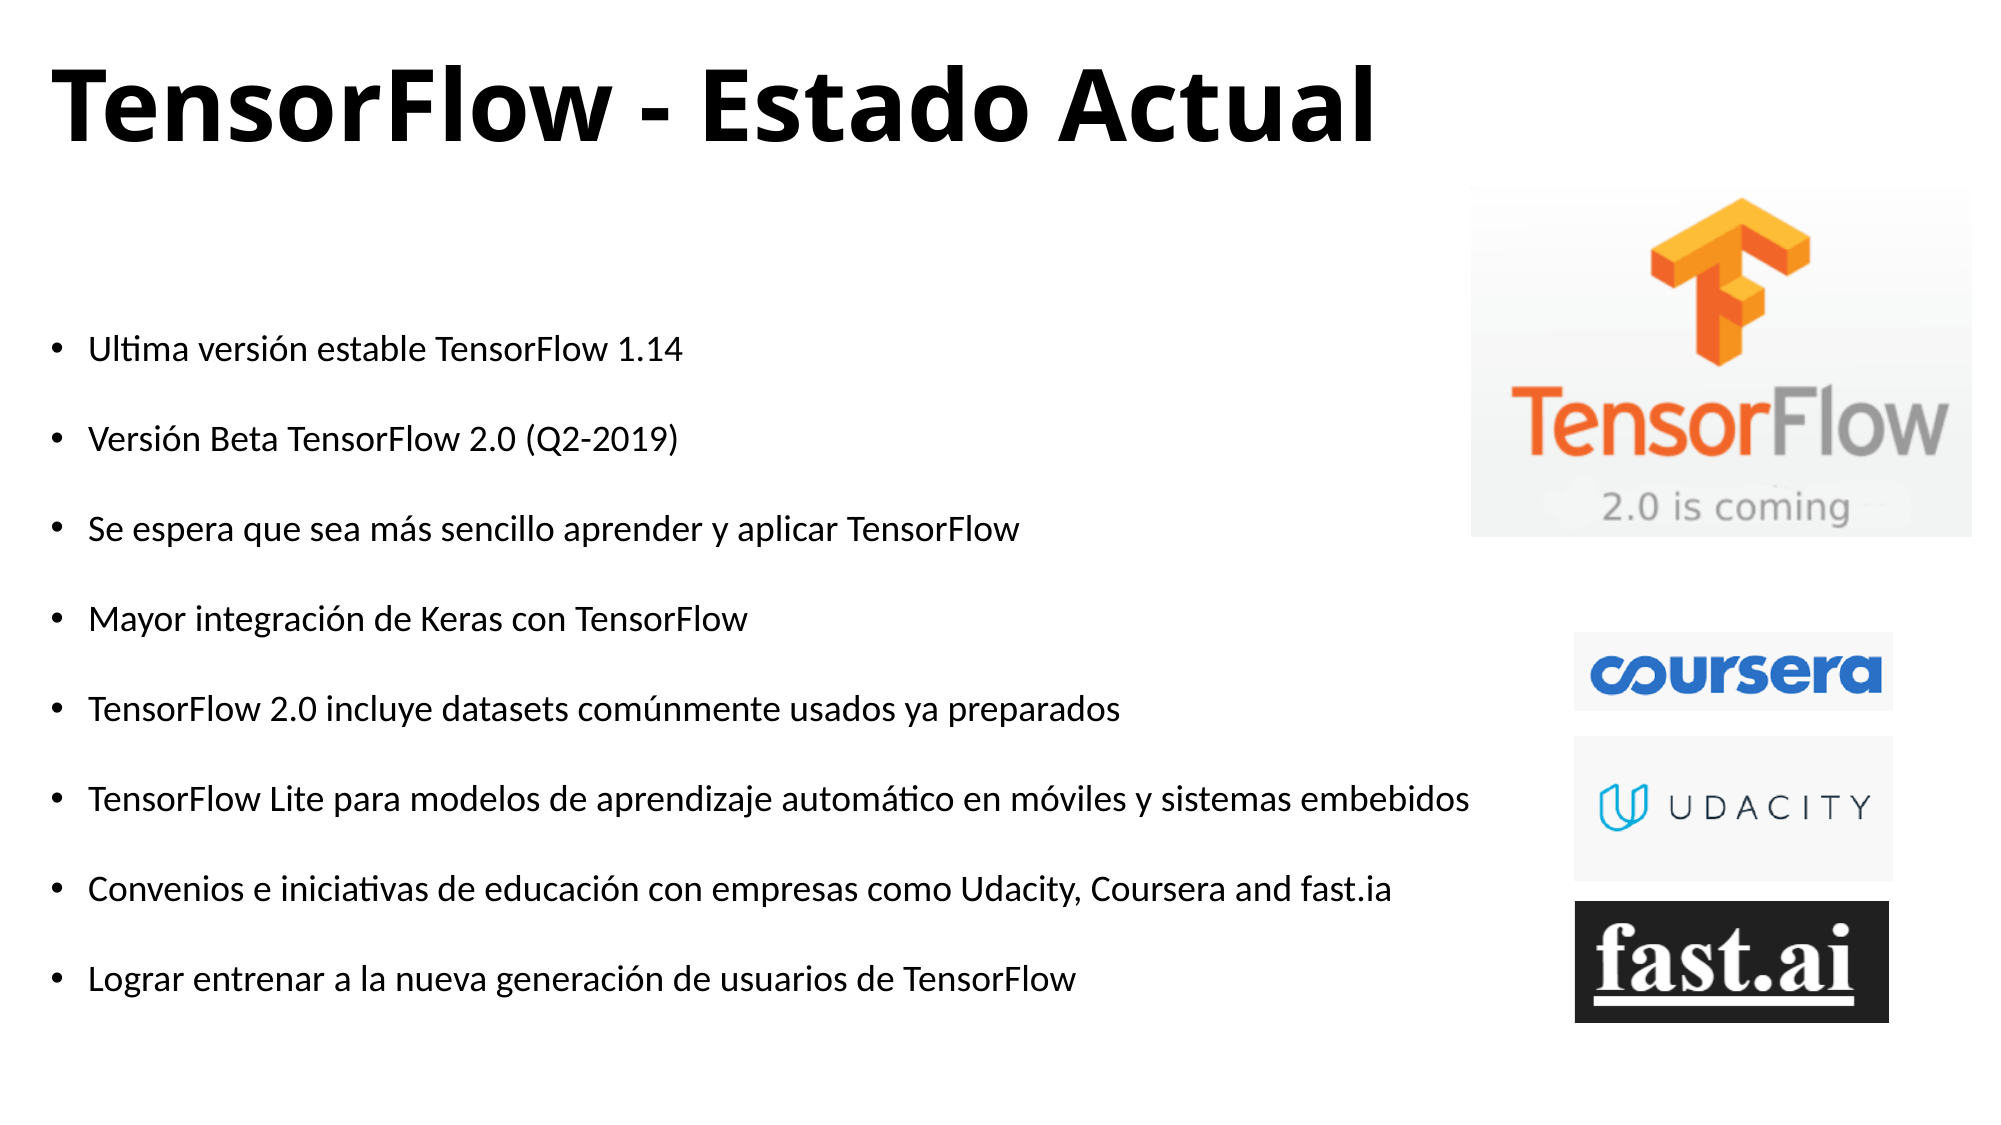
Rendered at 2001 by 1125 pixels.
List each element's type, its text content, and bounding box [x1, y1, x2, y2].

picture [1574, 736, 1893, 882]
list Ultima versión estable TensorFlow 1.14 Versión Beta TensorFlow 2.0 (Q2-2019) Se espera que sea más sencillo aprender y aplicar TensorFlow Mayor integración de Keras con TensorFlow TensorFlow 2.0 incluye datasets comúnmente usados ya preparados TensorFlow Lite para modelos de aprendizaje automático en móviles y sistemas embebidos Convenios e iniciativas de educación con empresas como Udacity, Coursera and fast.ia Lograr entrenar a la nueva generación de usuarios de TensorFlow [35, 271, 1503, 1023]
picture [1471, 187, 1972, 537]
title TensorFlow - Estado Actual [35, 51, 1761, 168]
picture [1574, 901, 1889, 1023]
picture [1574, 632, 1893, 711]
